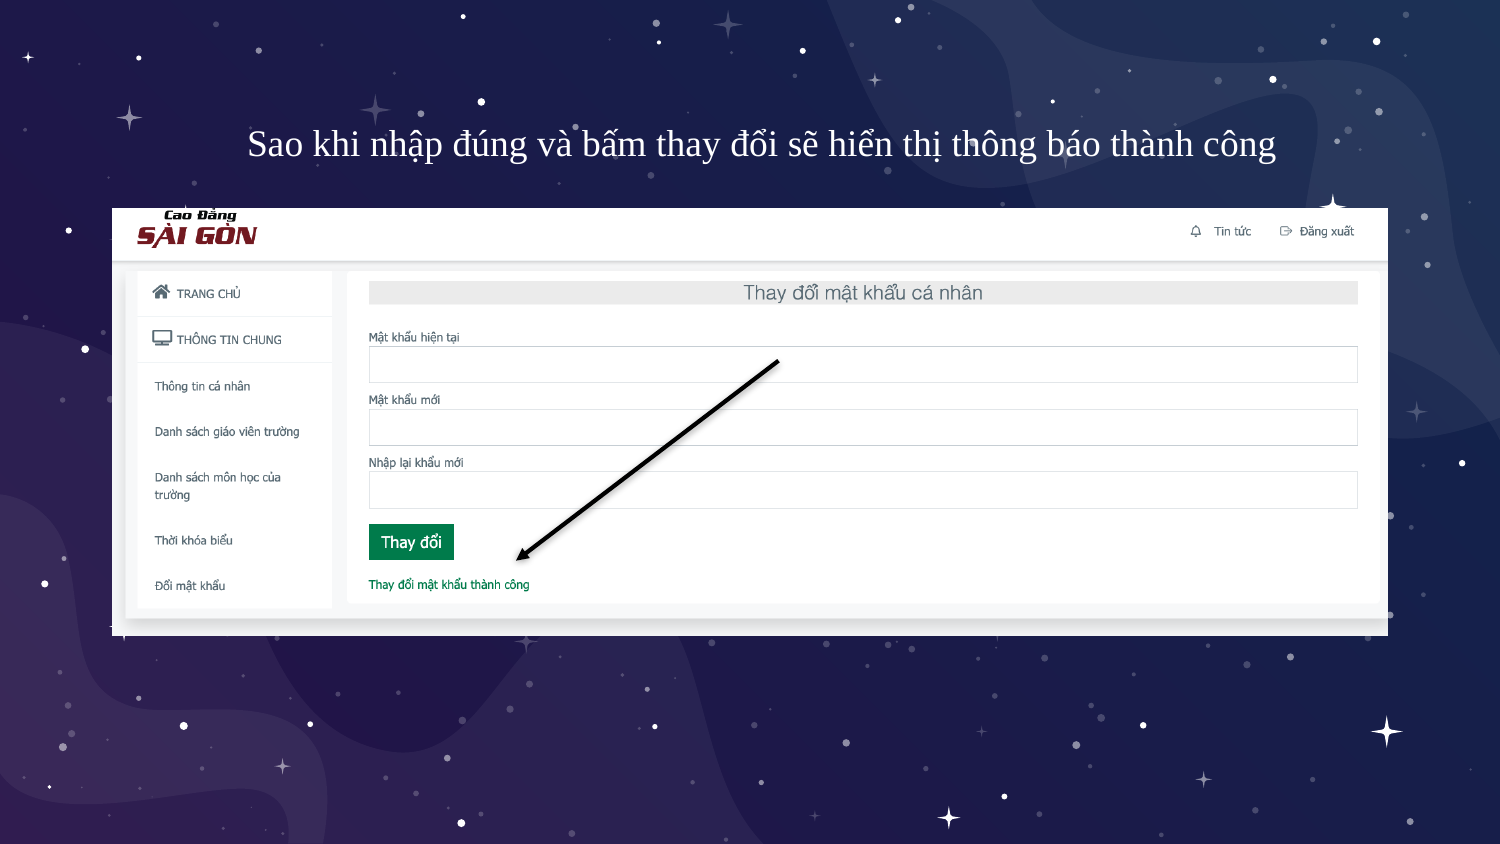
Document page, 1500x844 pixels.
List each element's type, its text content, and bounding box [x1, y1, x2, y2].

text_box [515, 360, 779, 561]
text_box Sao khi nhập đúng và bấm thay đổi sẽ hiển thị thông báo thành công [137, 111, 1388, 171]
picture [112, 207, 1388, 636]
